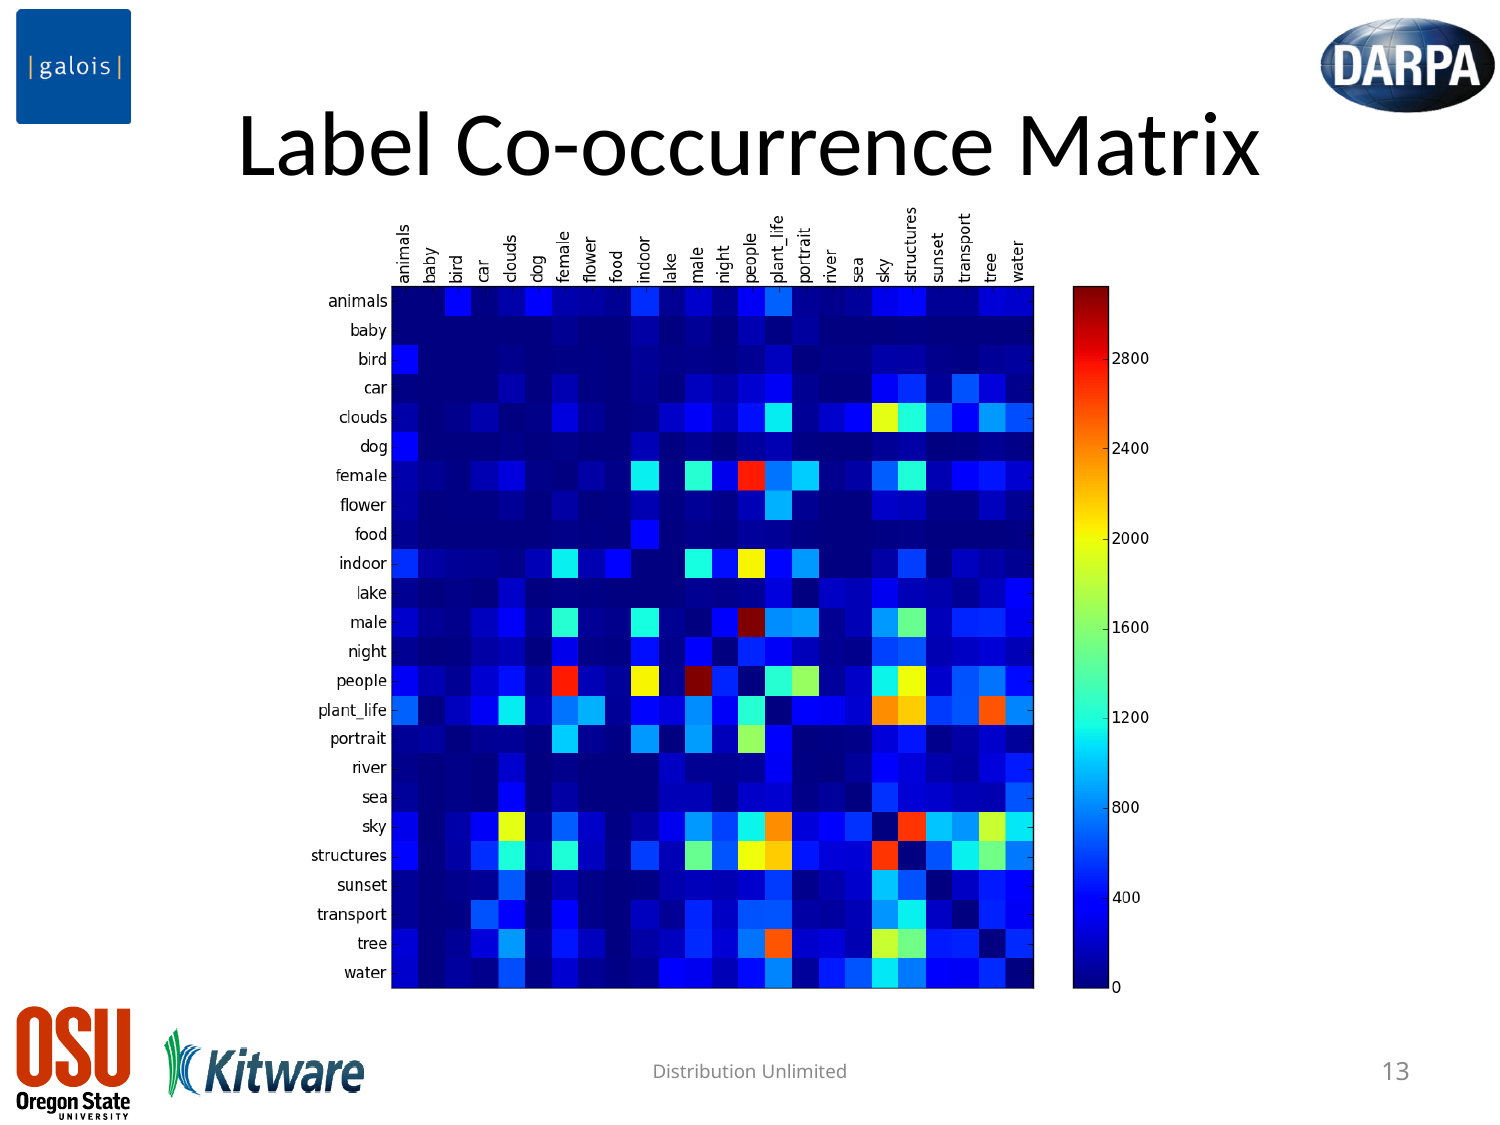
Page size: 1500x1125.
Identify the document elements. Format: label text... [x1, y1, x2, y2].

slide_number 13 [1074, 1042, 1425, 1103]
picture [150, 1017, 378, 1109]
picture [299, 199, 1176, 1010]
picture [1318, 11, 1497, 119]
picture [16, 9, 131, 124]
title Label Co-occurrence Matrix [75, 45, 1425, 233]
footer Distribution Unlimited [512, 1042, 988, 1103]
